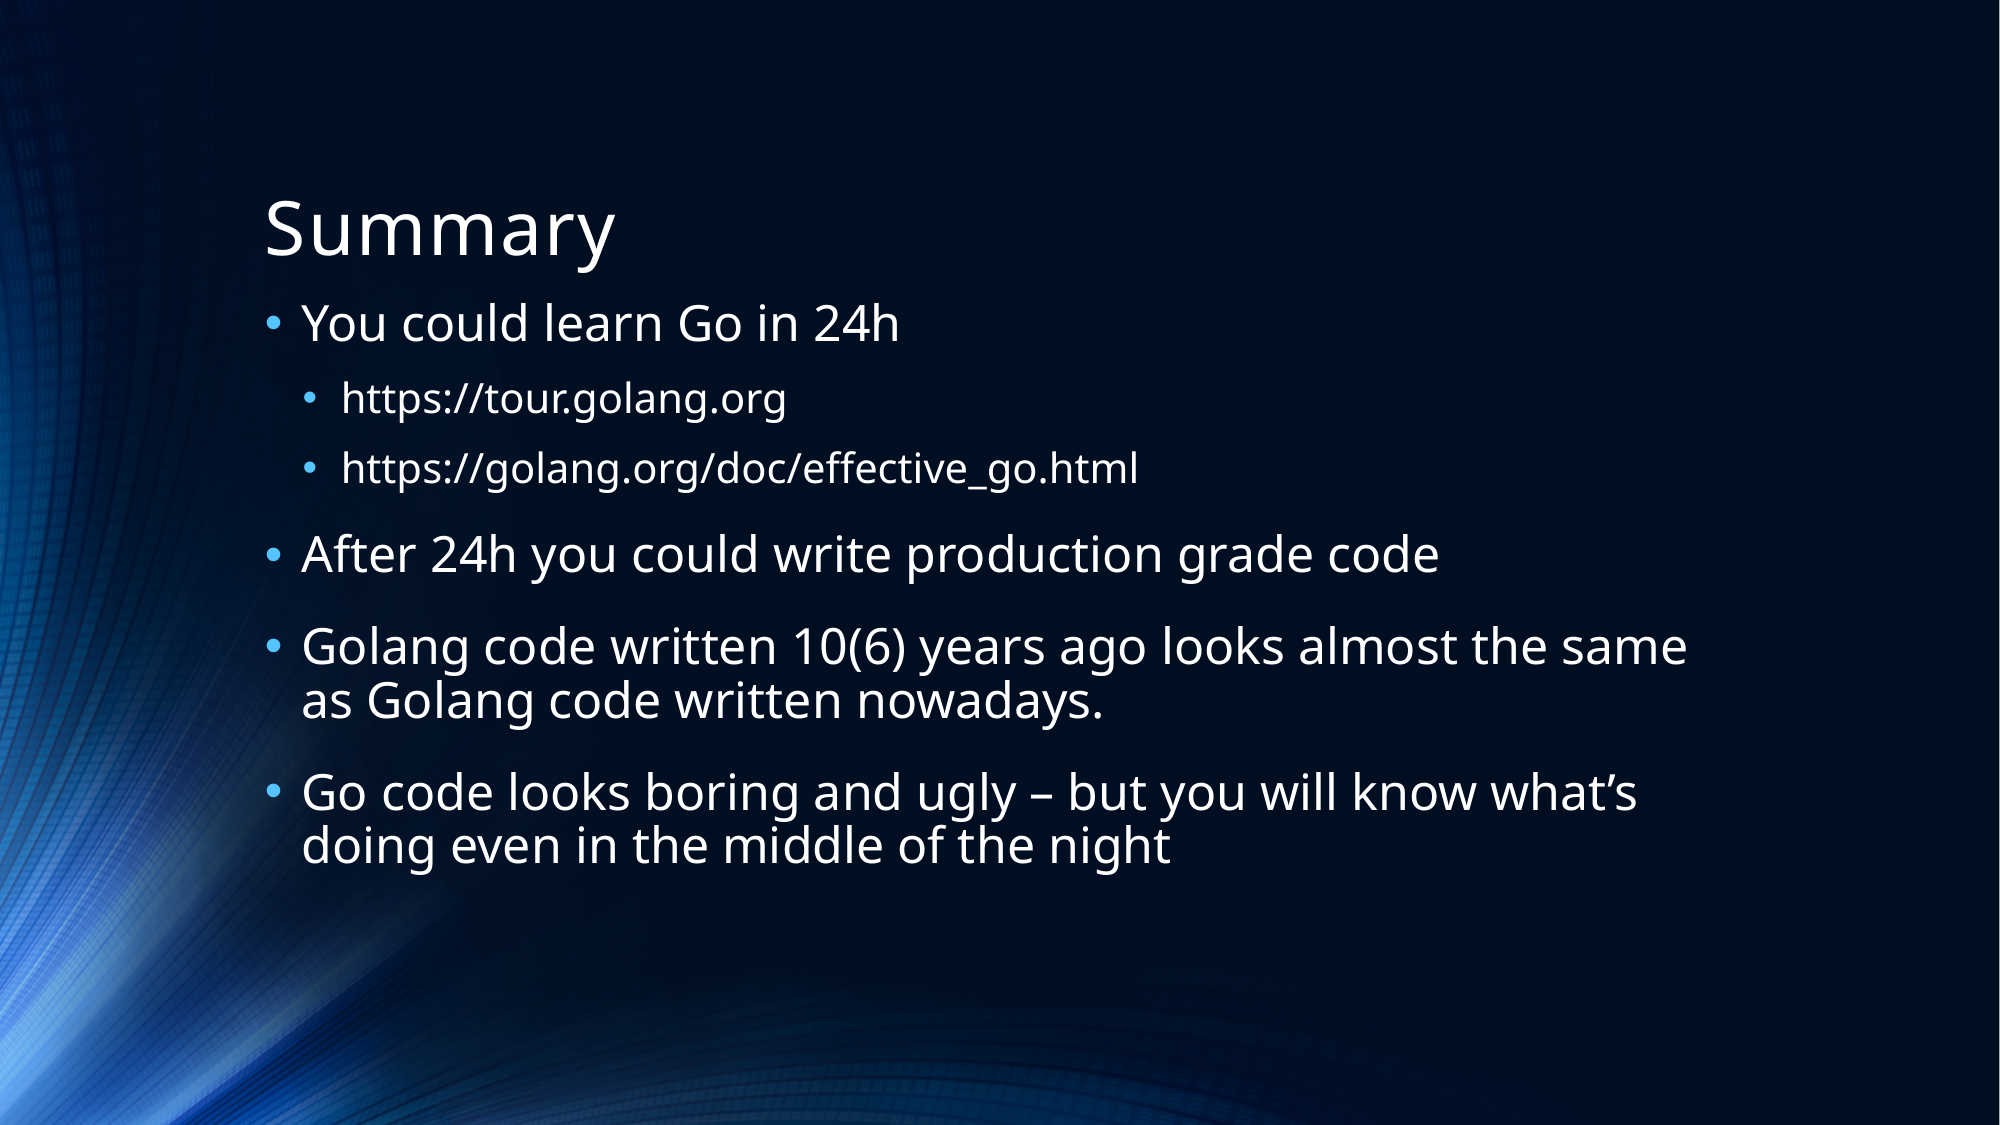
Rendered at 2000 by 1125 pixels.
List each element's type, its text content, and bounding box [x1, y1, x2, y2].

title Summary [249, 62, 1750, 279]
picture [0, 0, 2000, 1125]
list You could learn Go in 24h https://tour.golang.org https://golang.org/doc/effective_go.html After 24h you could write production grade code Golang code written 10(6) years ago looks almost the same as Golang code written nowadays. Go code looks boring and ugly – but you will know what’s doing even in the middle of the night [249, 290, 1749, 988]
